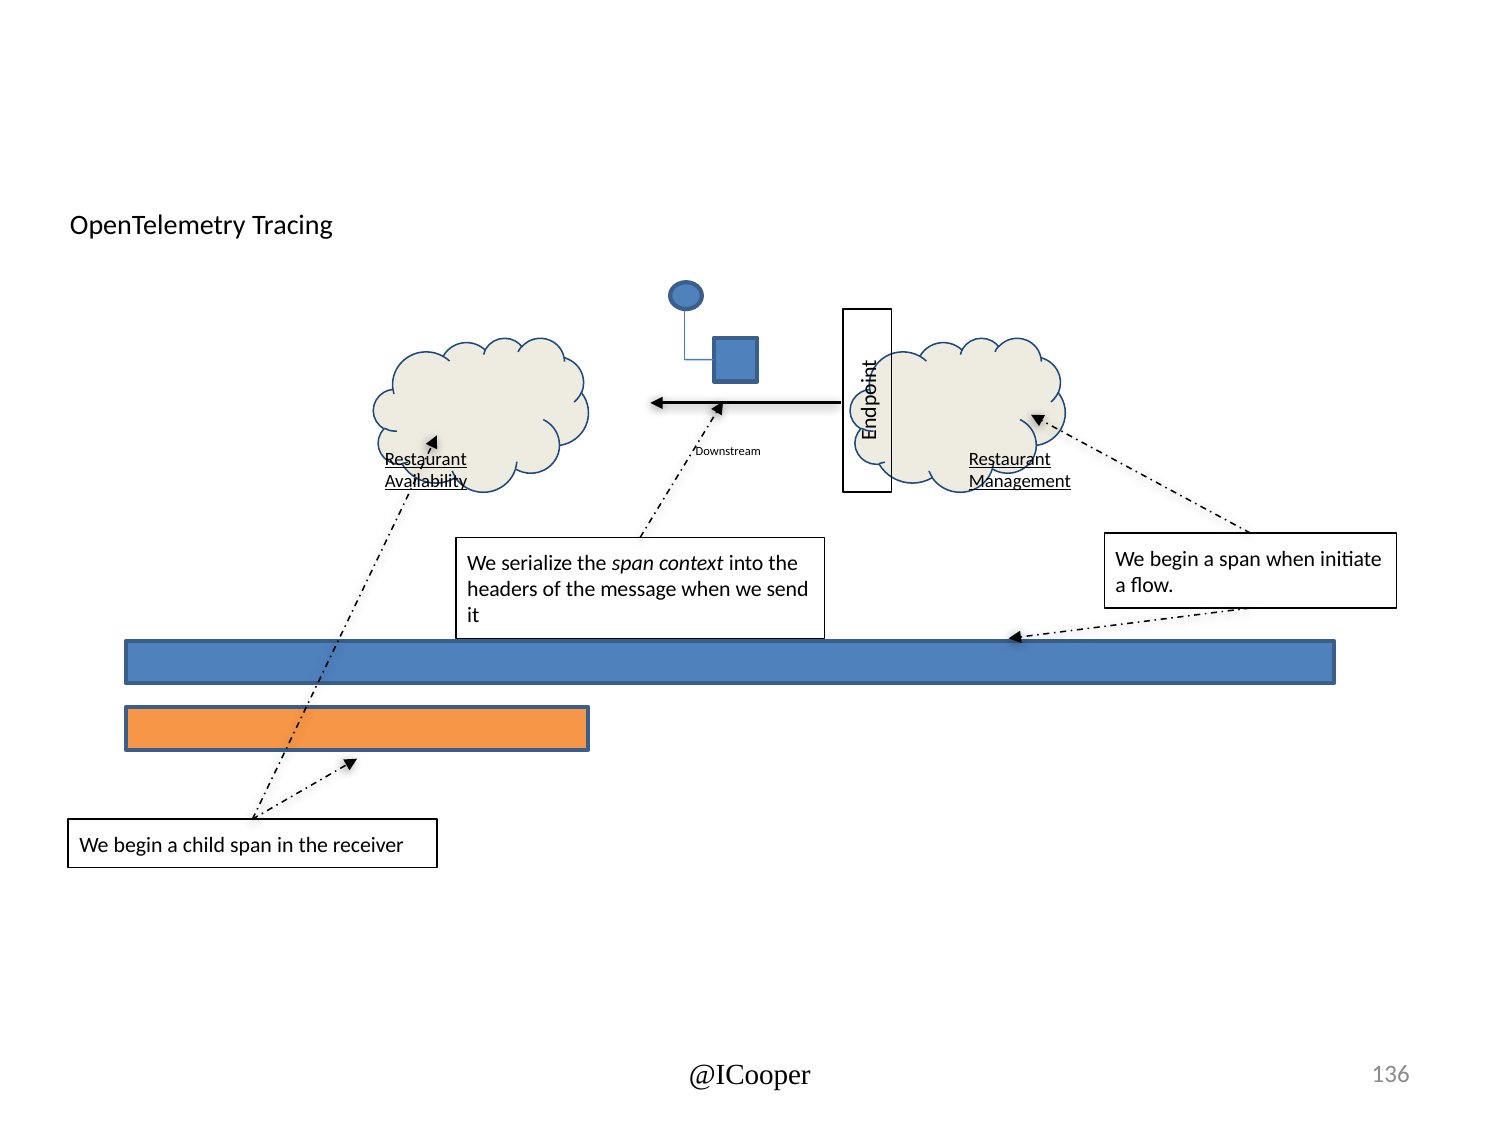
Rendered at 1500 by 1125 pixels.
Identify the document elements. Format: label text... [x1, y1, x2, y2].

text_box [442, 639, 1336, 685]
text_box [442, 705, 590, 752]
footer @ICooper [512, 1042, 988, 1103]
slide_number 136 [1074, 1042, 1425, 1103]
text_box Endpoint [843, 309, 892, 492]
text_box [124, 639, 247, 685]
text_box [1030, 414, 1251, 534]
text_box [892, 338, 1066, 493]
text_box We begin a span when initiate a flow. [1104, 533, 1397, 608]
text_box [373, 338, 589, 488]
text_box [712, 336, 759, 384]
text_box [639, 401, 724, 538]
text_box Downstream [728, 435, 778, 466]
text_box Restaurant Availability [441, 435, 501, 503]
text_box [1008, 608, 1251, 639]
text_box We serialize the span context into the headers of the message when we send it [455, 537, 825, 639]
text_box Restaurant Management [957, 435, 1025, 503]
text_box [252, 435, 438, 820]
text_box [124, 705, 247, 752]
text_box [668, 280, 704, 312]
text_box OpenTelemetry Tracing [58, 195, 1032, 252]
text_box We begin a child span in the receiver [68, 819, 437, 868]
